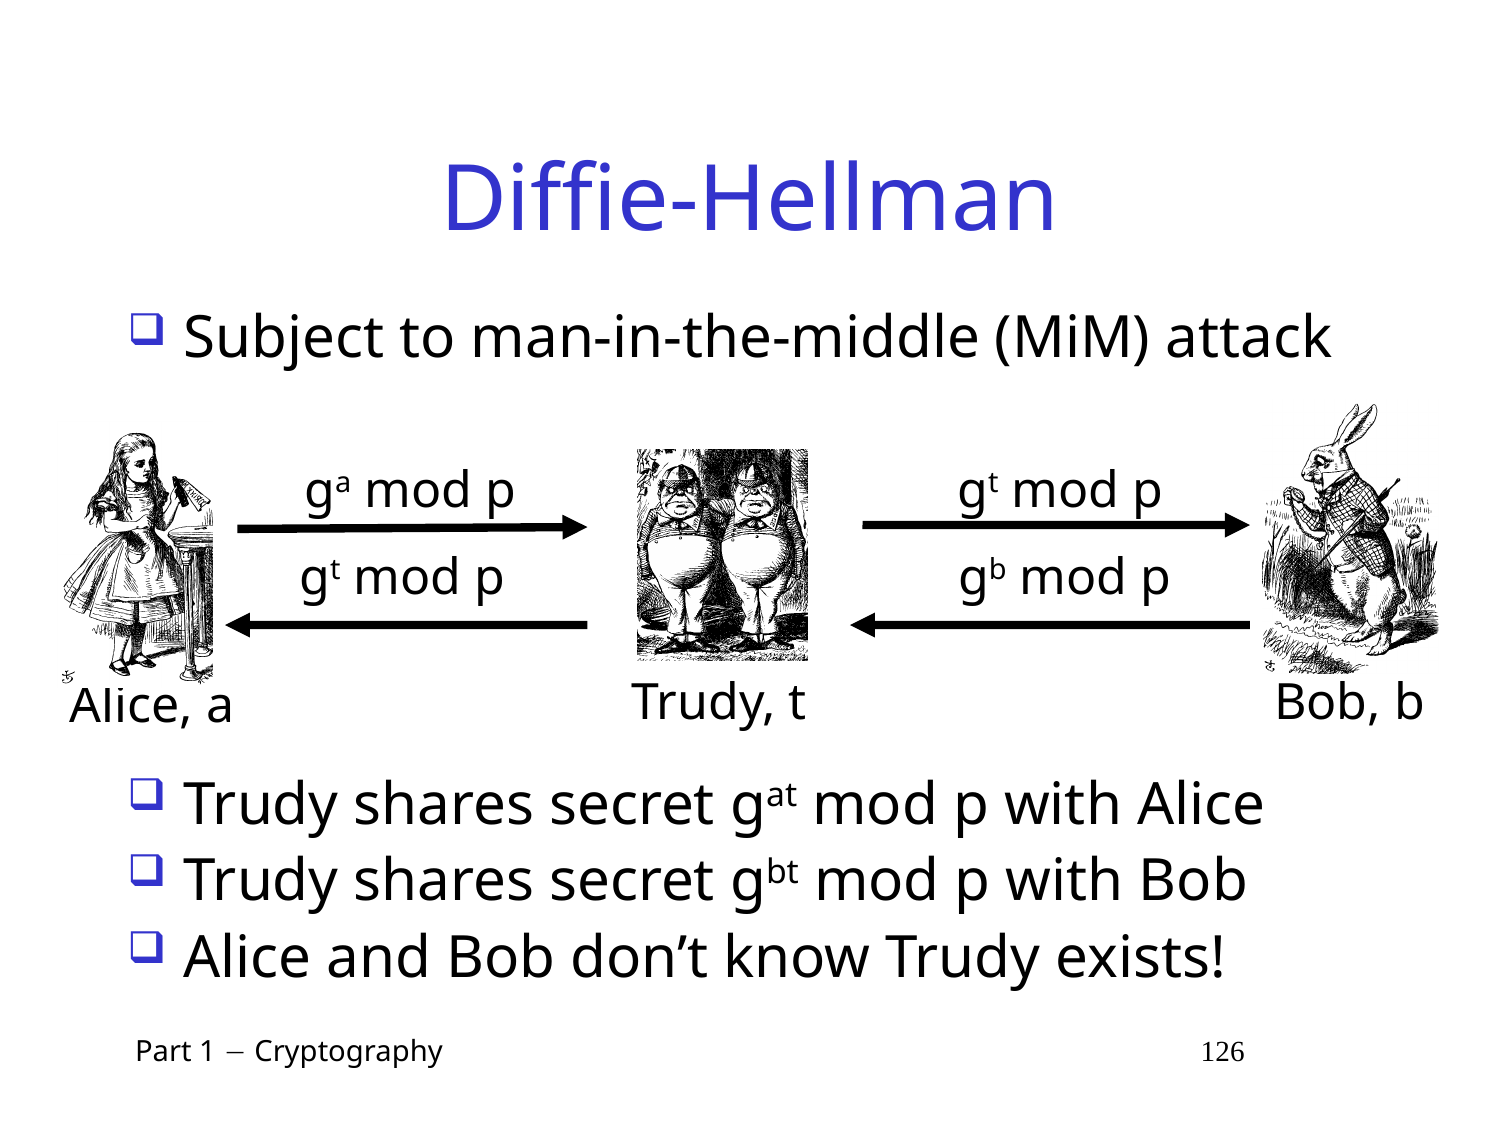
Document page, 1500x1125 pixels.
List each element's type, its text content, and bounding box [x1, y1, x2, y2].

text_box gt mod p [284, 537, 520, 613]
picture [56, 420, 213, 688]
text_box Trudy shares secret gat mod p with Alice Trudy shares secret gbt mod p with Bob Alice and Bob don’t know Trudy exists! [112, 774, 1438, 1013]
text_box [849, 618, 1250, 632]
text_box [225, 618, 588, 632]
text_box Bob, b [1259, 679, 1440, 738]
text_box Alice, a [54, 665, 250, 740]
title Diffie-Hellman [112, 99, 1388, 288]
picture [1262, 399, 1440, 674]
picture [637, 449, 809, 661]
list Subject to man-in-the-middle (MiM) attack [112, 299, 1401, 401]
text_box [237, 520, 588, 534]
footer Part 1  Cryptography 126 [112, 1024, 1401, 1101]
text_box gt mod p [942, 449, 1178, 525]
text_box Trudy, t [616, 662, 823, 738]
text_box [862, 518, 1250, 532]
text_box ga mod p [289, 449, 531, 525]
text_box gb mod p [943, 537, 1186, 613]
